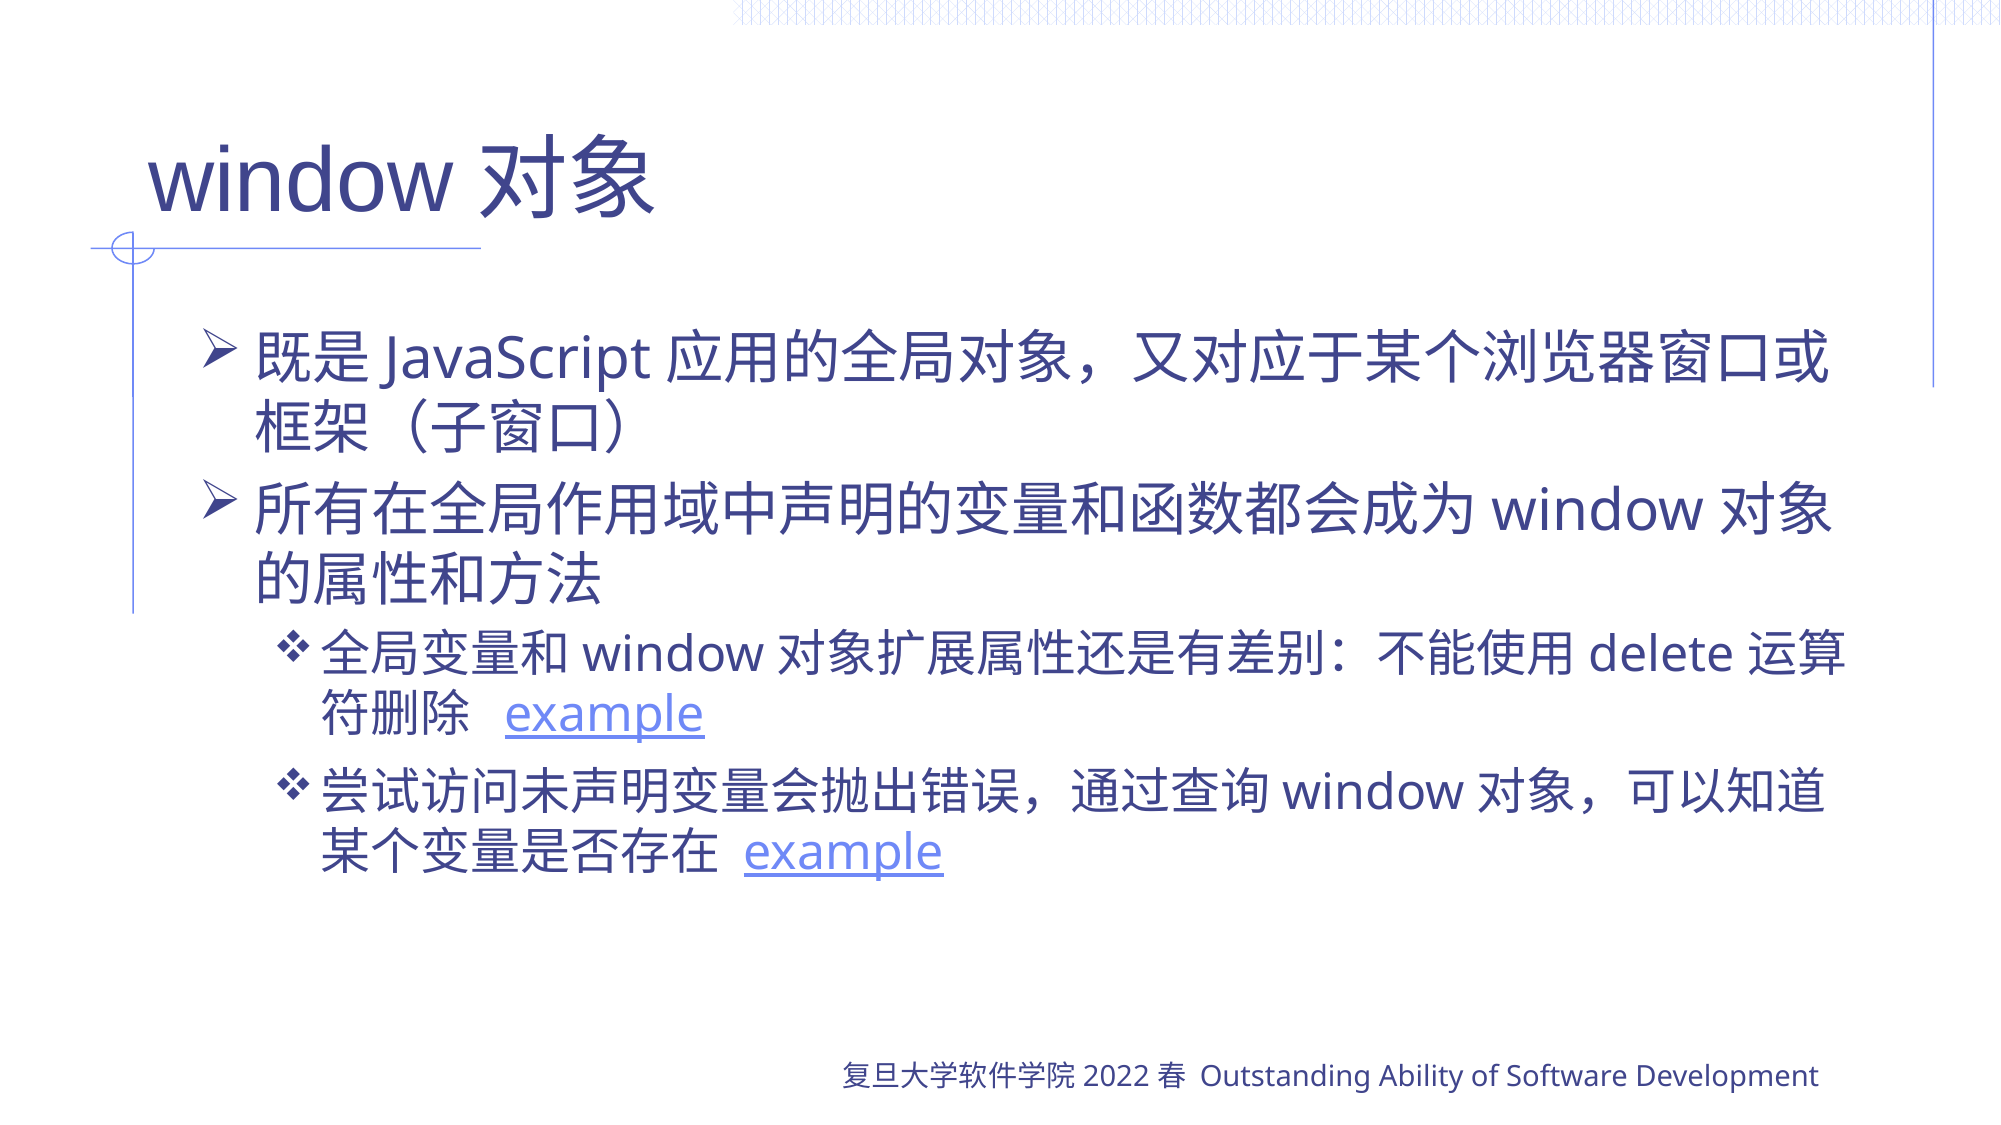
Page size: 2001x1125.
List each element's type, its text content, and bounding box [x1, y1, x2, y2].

list 既是JavaScript应用的全局对象，又对应于某个浏览器窗口或框架（子窗口） 所有在全局作用域中声明的变量和函数都会成为window对象的属性和方法 全局变量和window对象扩展属性还是有差别：不能使用delete运算符删除 example 尝试访问未声明变量会抛出错误，通过查询window对象，可以知道某个变量是否存在 example [183, 312, 1884, 988]
title window对象 [133, 50, 1834, 238]
